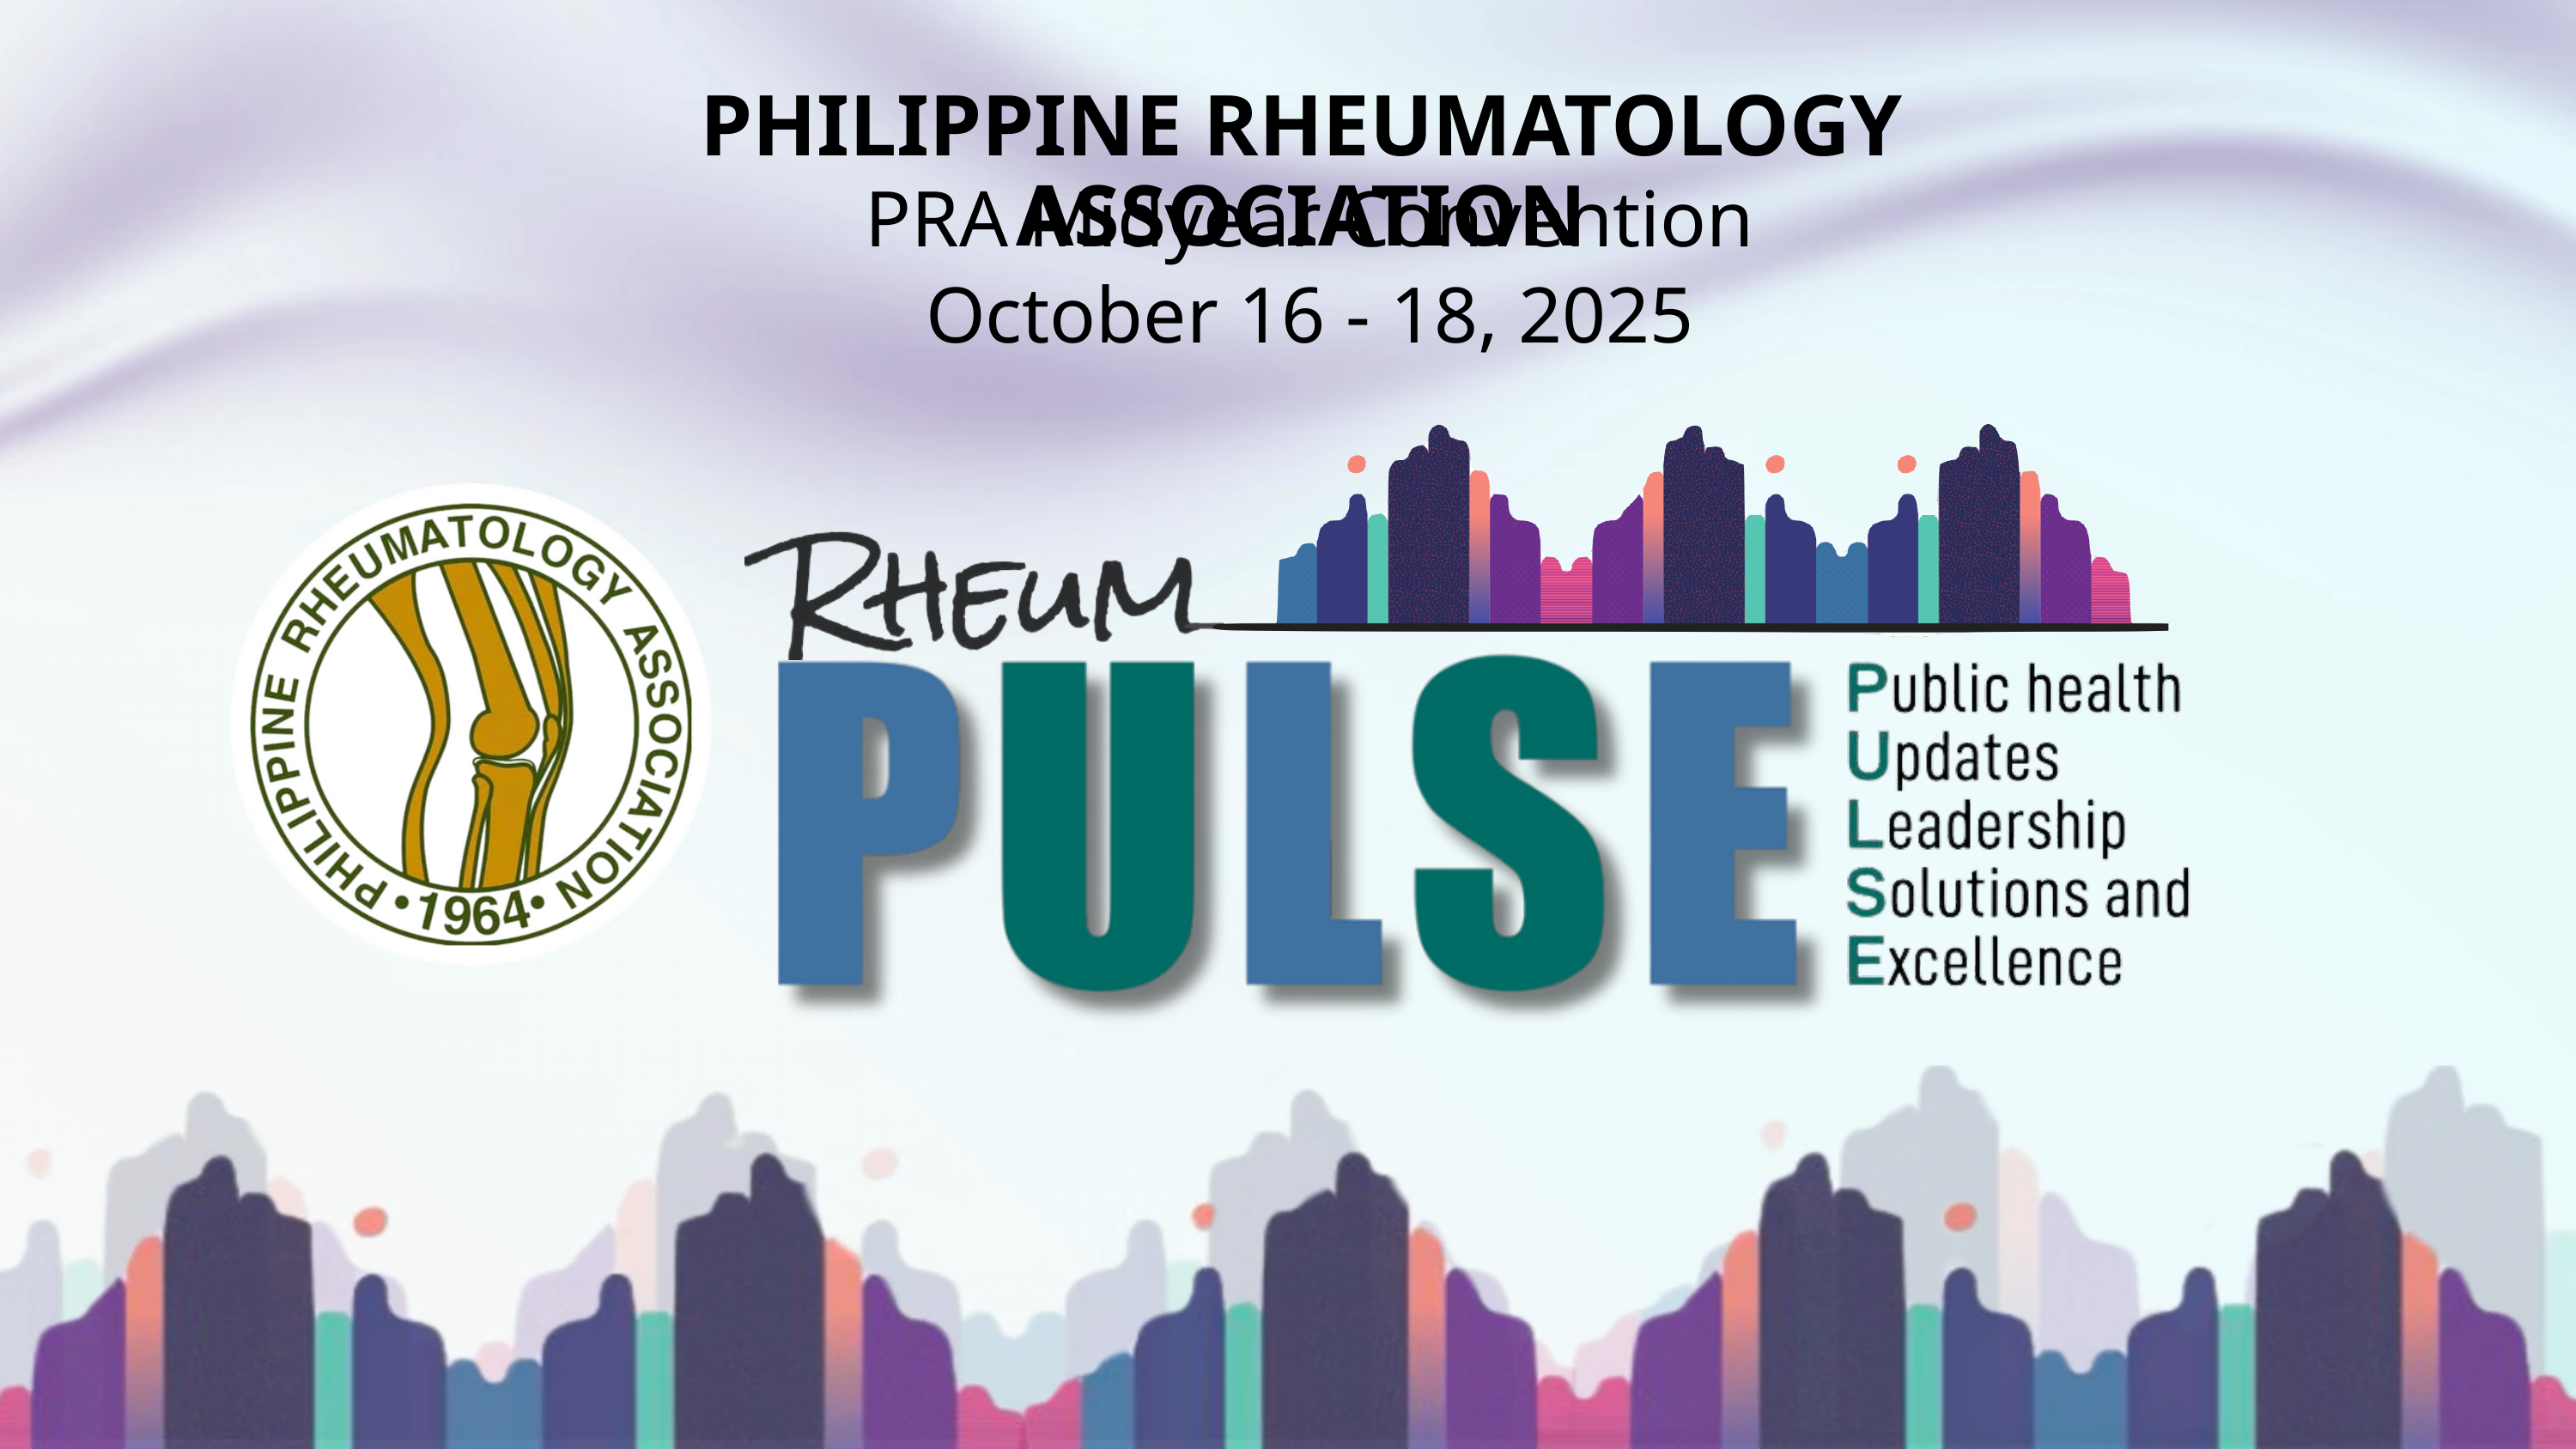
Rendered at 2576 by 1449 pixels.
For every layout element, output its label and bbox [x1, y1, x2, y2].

text_box [0, 0, 2576, 1449]
